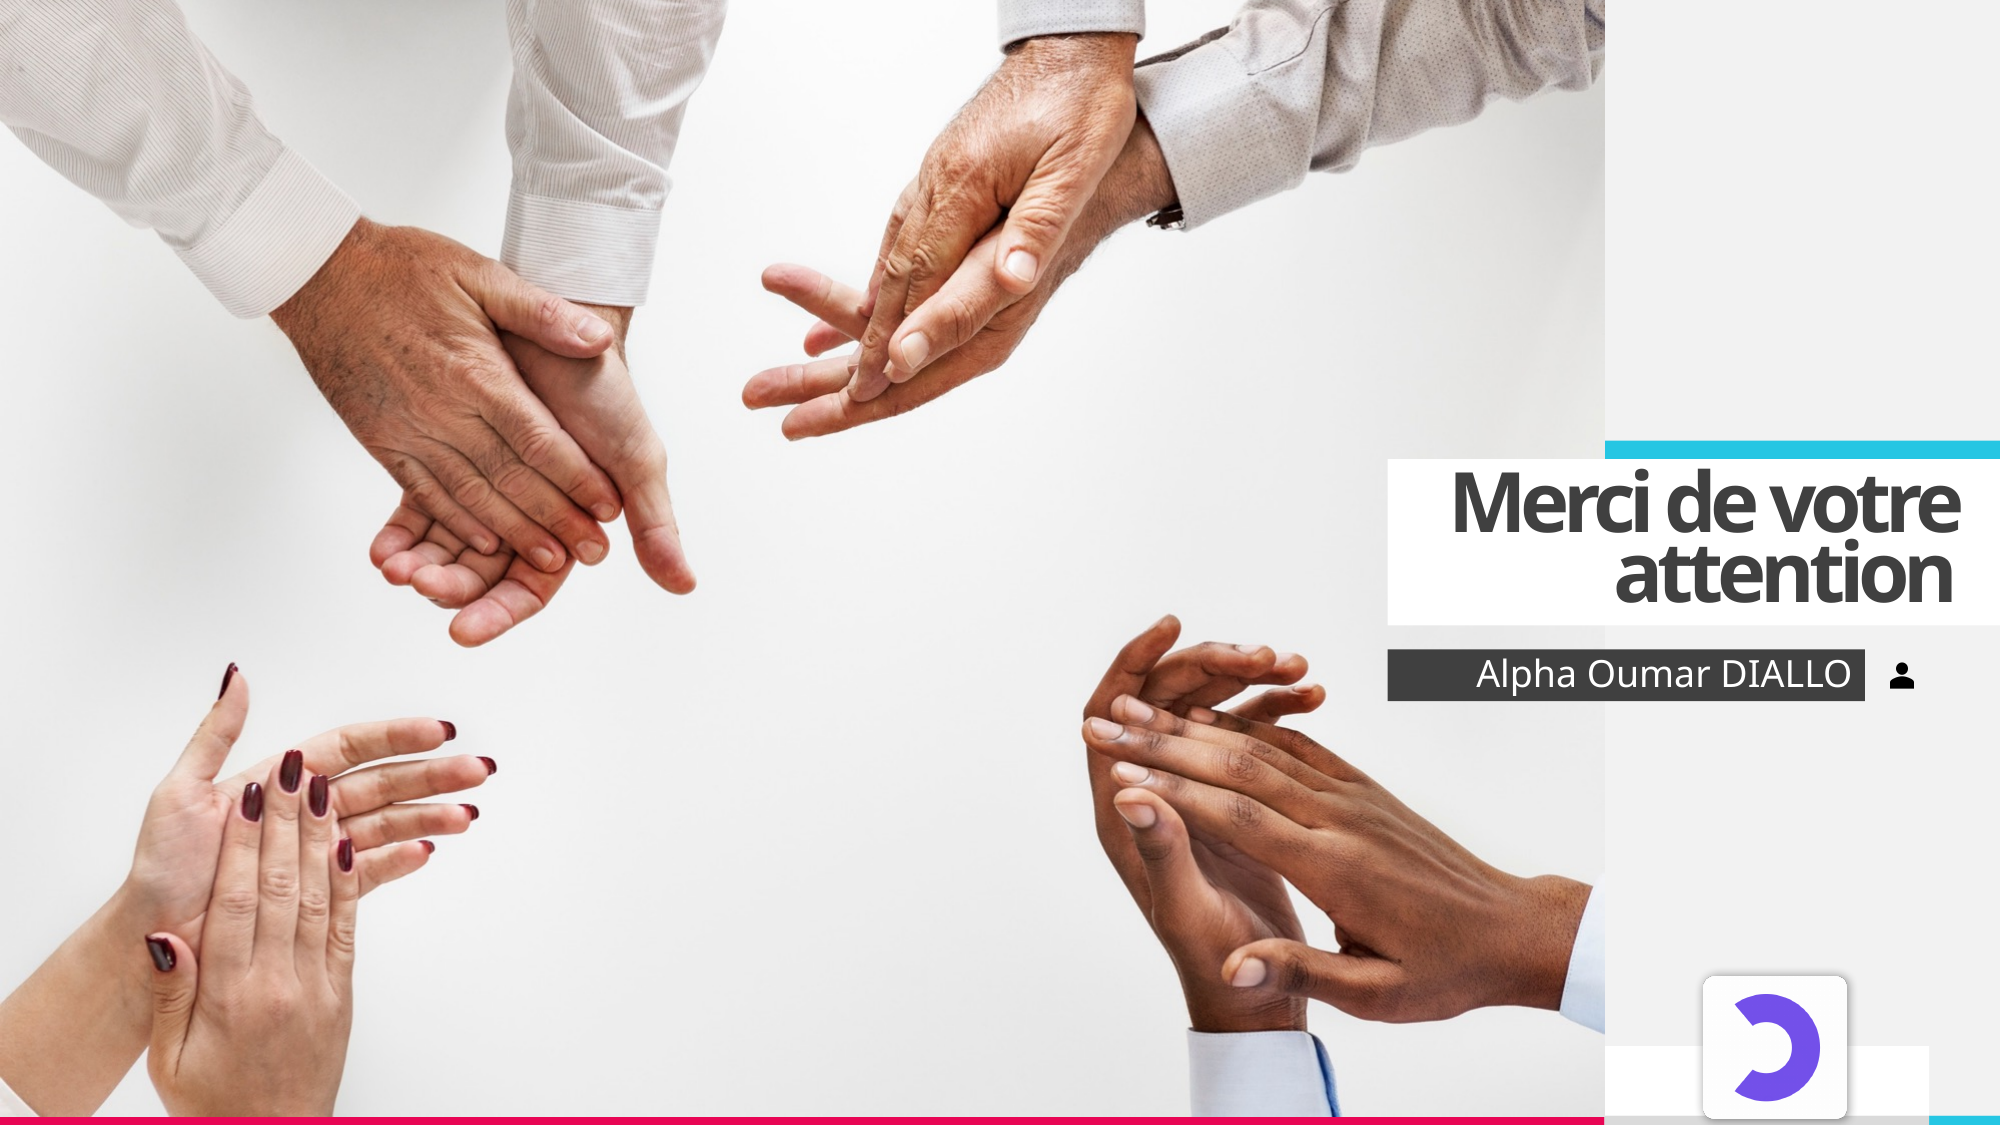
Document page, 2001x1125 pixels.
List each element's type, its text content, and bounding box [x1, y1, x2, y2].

picture [0, 0, 1605, 1117]
title Merci de votre attention [1605, 459, 2000, 626]
picture [1703, 976, 1847, 1119]
picture [1884, 657, 1920, 694]
list Alpha Oumar DIALLO [1605, 649, 1865, 702]
